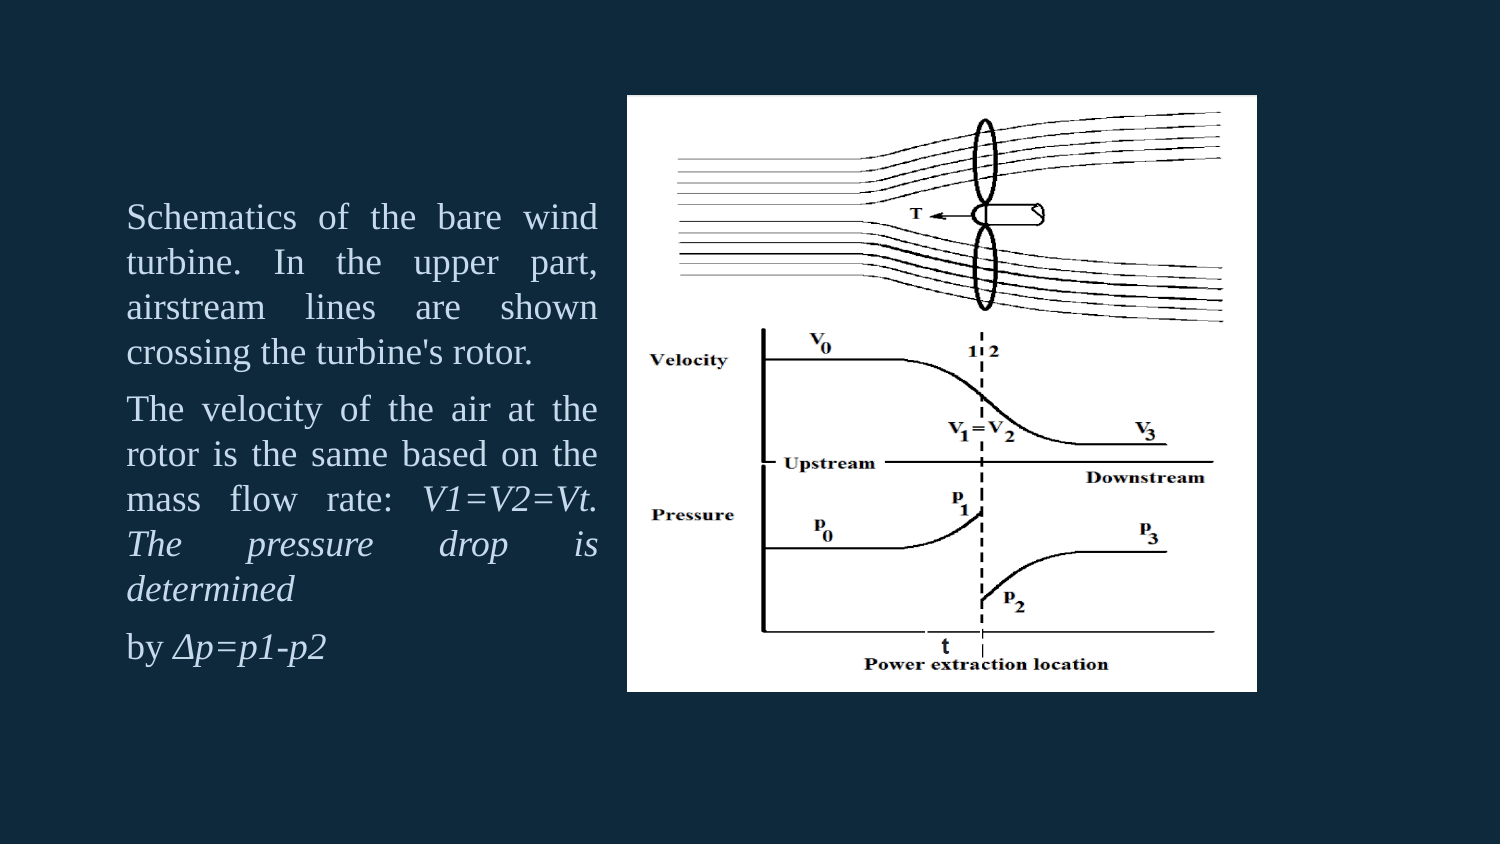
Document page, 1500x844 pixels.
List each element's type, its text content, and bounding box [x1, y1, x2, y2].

list Schematics of the bare wind turbine. In the upper part, airstream lines are shown crossing the turbine's rotor. The velocity of the air at the rotor is the same based on the mass flow rate: V1=V2=Vt. The pressure drop is determined by Δp=p1-p2 [111, 176, 614, 737]
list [627, 95, 1257, 692]
